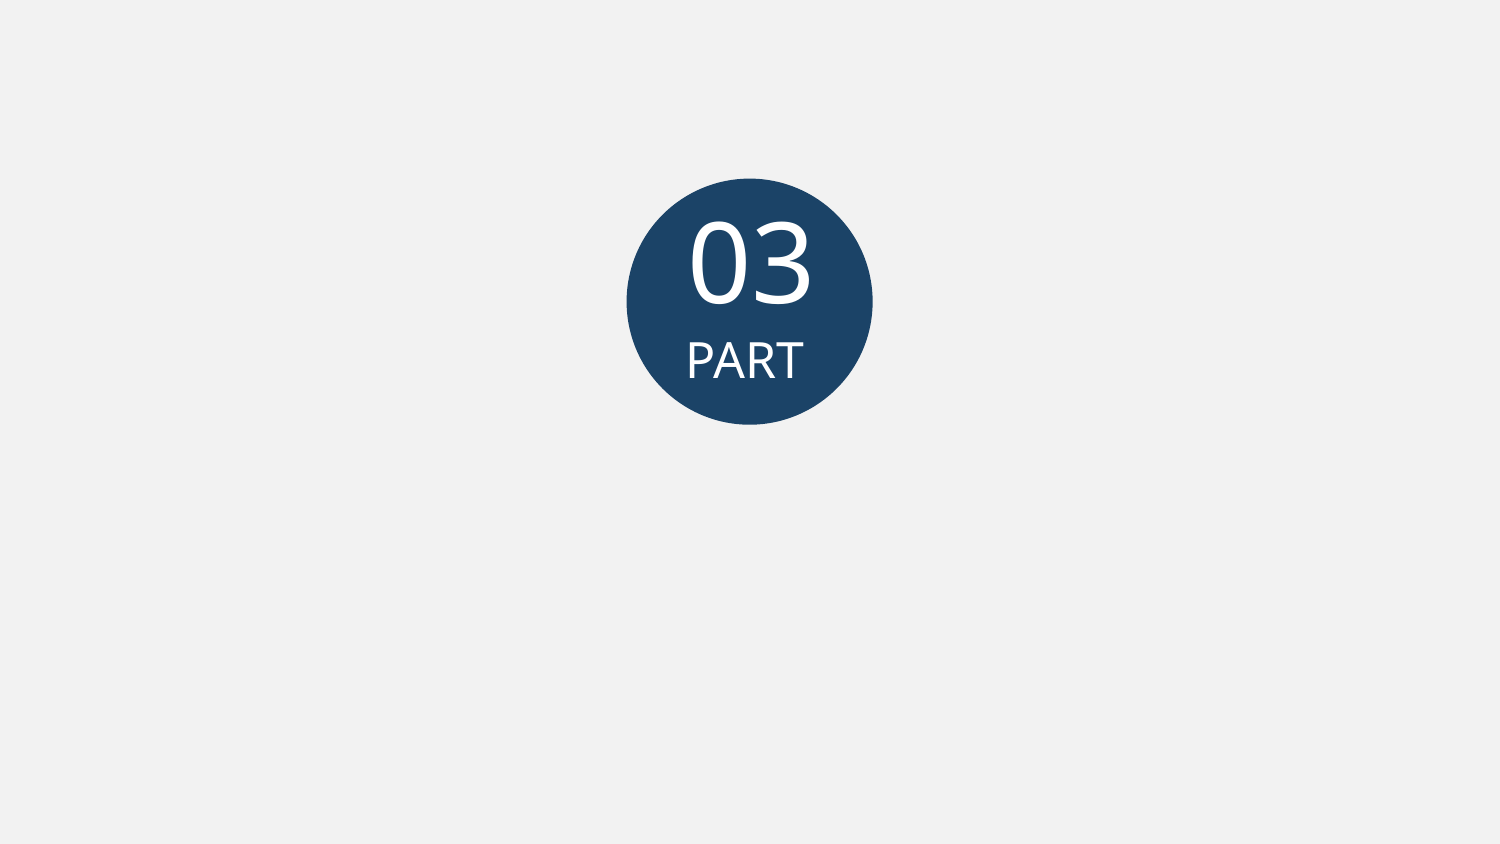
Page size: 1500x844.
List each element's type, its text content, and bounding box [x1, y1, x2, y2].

text_box [667, 395, 832, 426]
text_box [633, 177, 866, 258]
text_box 03 PART [609, 258, 894, 395]
